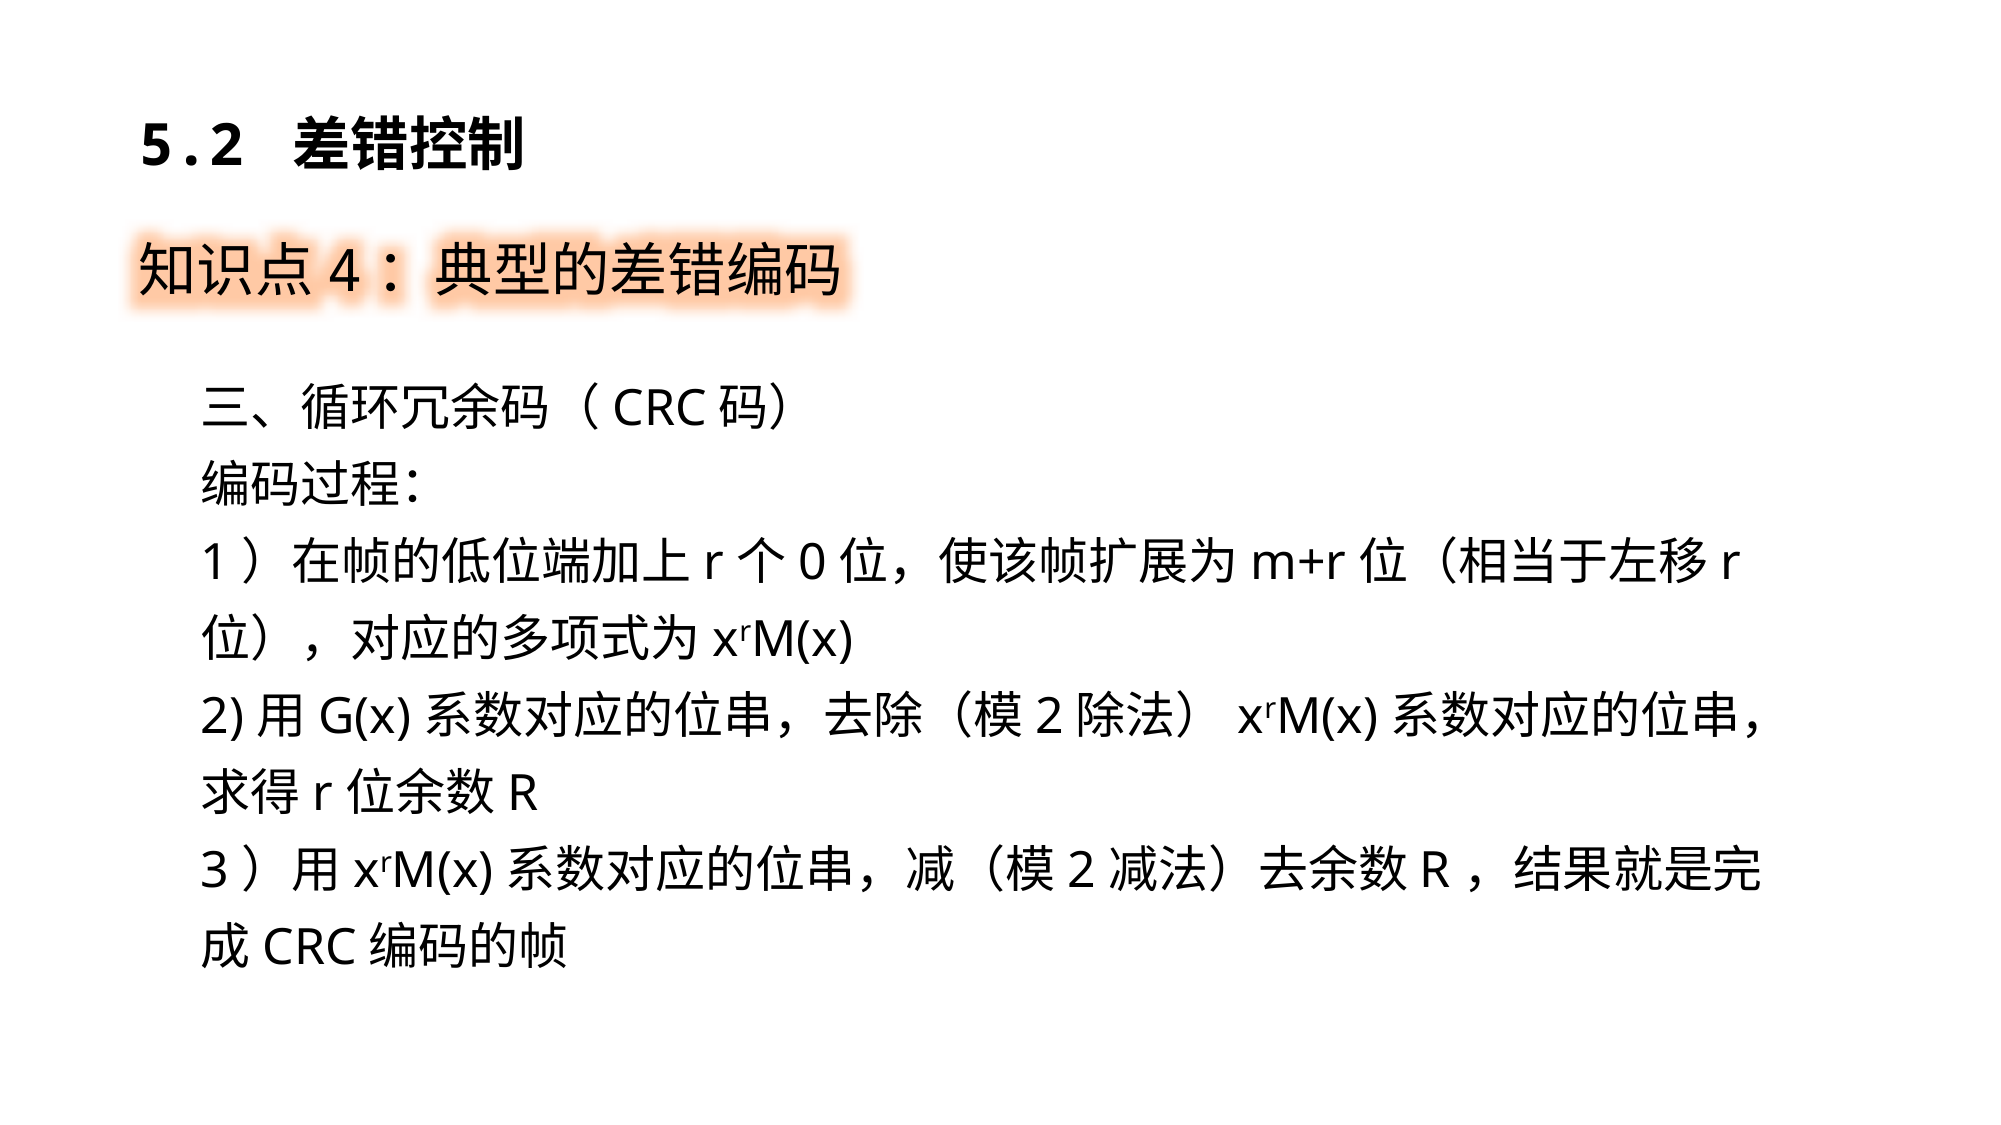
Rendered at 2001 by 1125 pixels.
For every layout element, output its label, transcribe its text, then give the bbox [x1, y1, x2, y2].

text_box 知识点4：典型的差错编码 [120, 172, 1945, 329]
text_box 三、循环冗余码（CRC码） 编码过程： 1）在帧的低位端加上r个0位，使该帧扩展为m+r位（相当于左移r位），对应的多项式为xrM(x) 2)用G(x)系数对应的位串，去除（模2除法）xrM(x)系数对应的位串，求得r位余数R 3）用xrM(x)系数对应的位串，减（模2减法）去余数R，结果就是完成CRC编码的帧 [186, 350, 1827, 982]
text_box 5.2 差错控制 [120, 97, 1568, 152]
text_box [118, 170, 1949, 335]
text_box L=800bit R=1Gbit/s v=200000km/s 求D？ D=（(L/R)*v）/2=80m [114, 166, 1954, 339]
